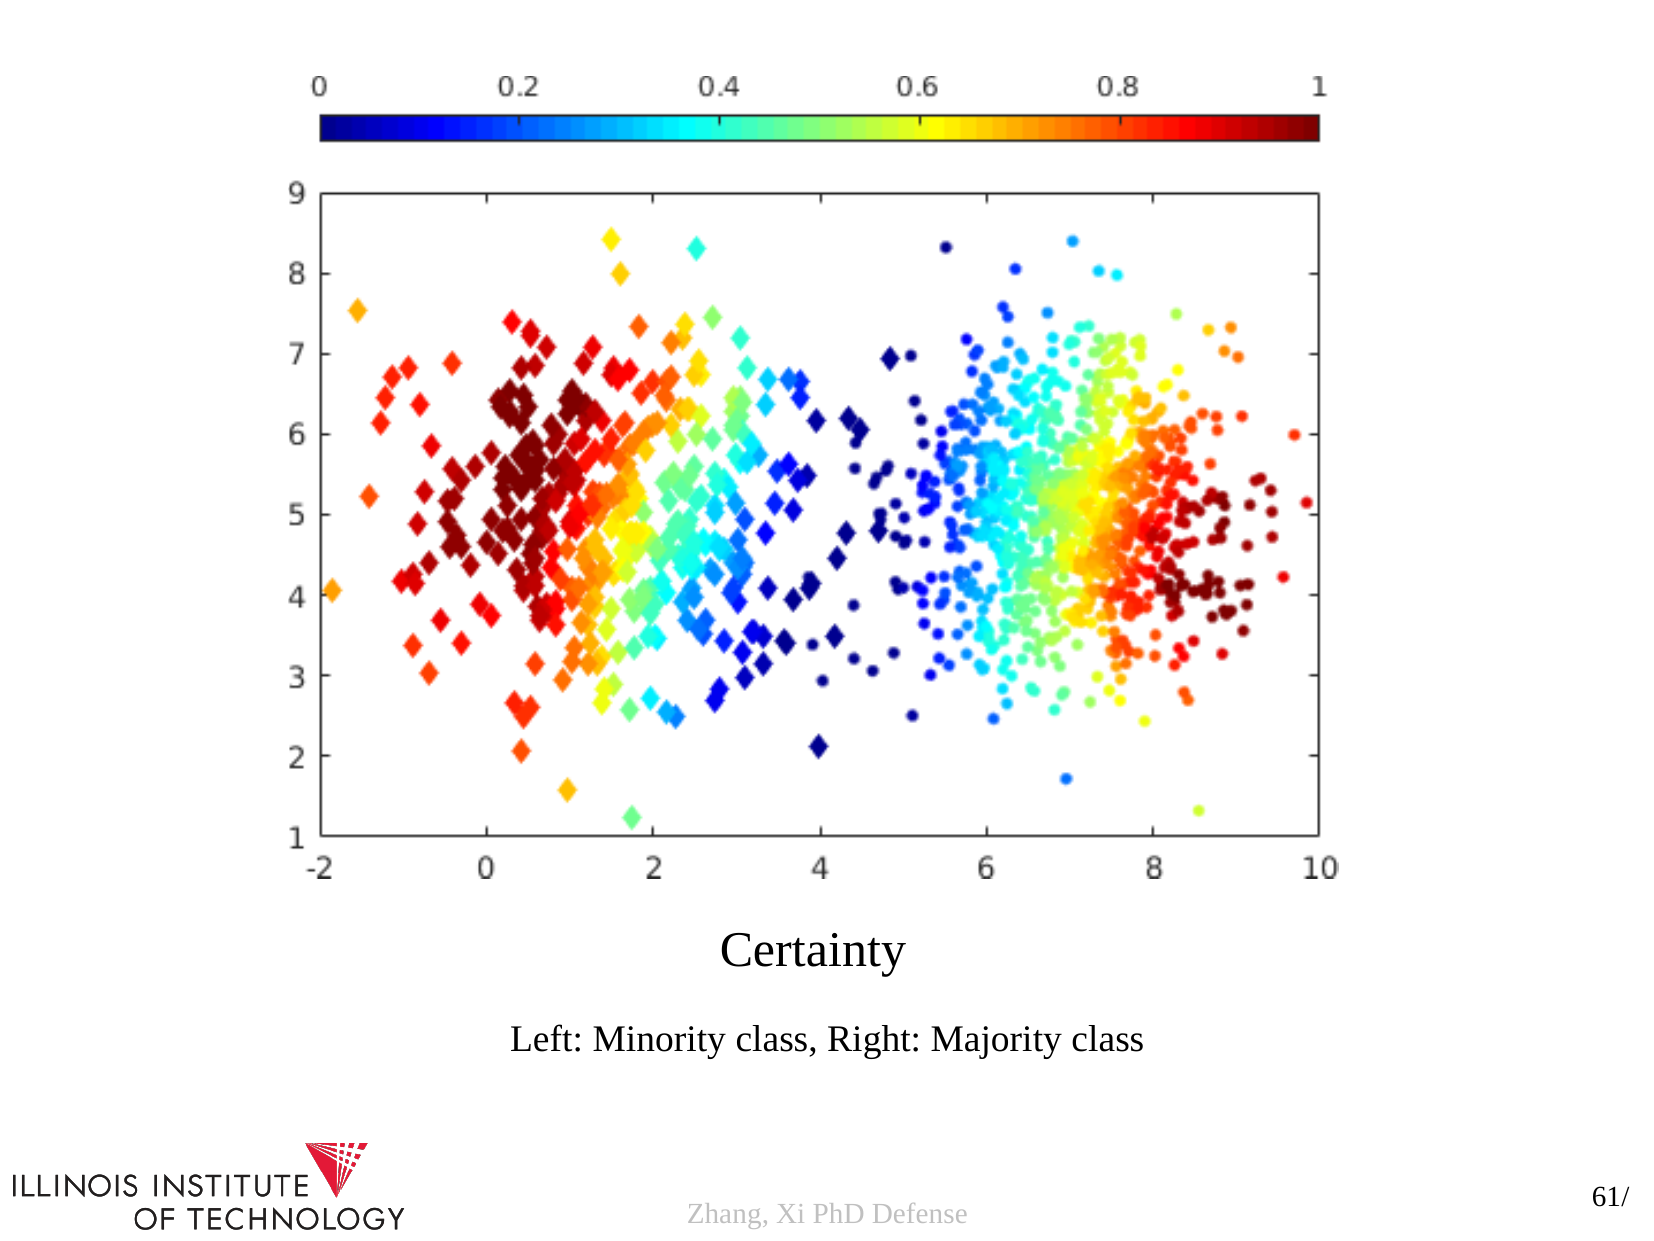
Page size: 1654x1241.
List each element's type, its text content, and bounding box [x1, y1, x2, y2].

footer Zhang, Xi PhD Defense [565, 1194, 1090, 1241]
text_box Left: Minority class, Right: Majority class [389, 1006, 1266, 1067]
picture [13, 1142, 405, 1230]
slide_number 61/ [1193, 1176, 1630, 1241]
text_box Certainty [705, 879, 922, 984]
picture [288, 76, 1339, 879]
